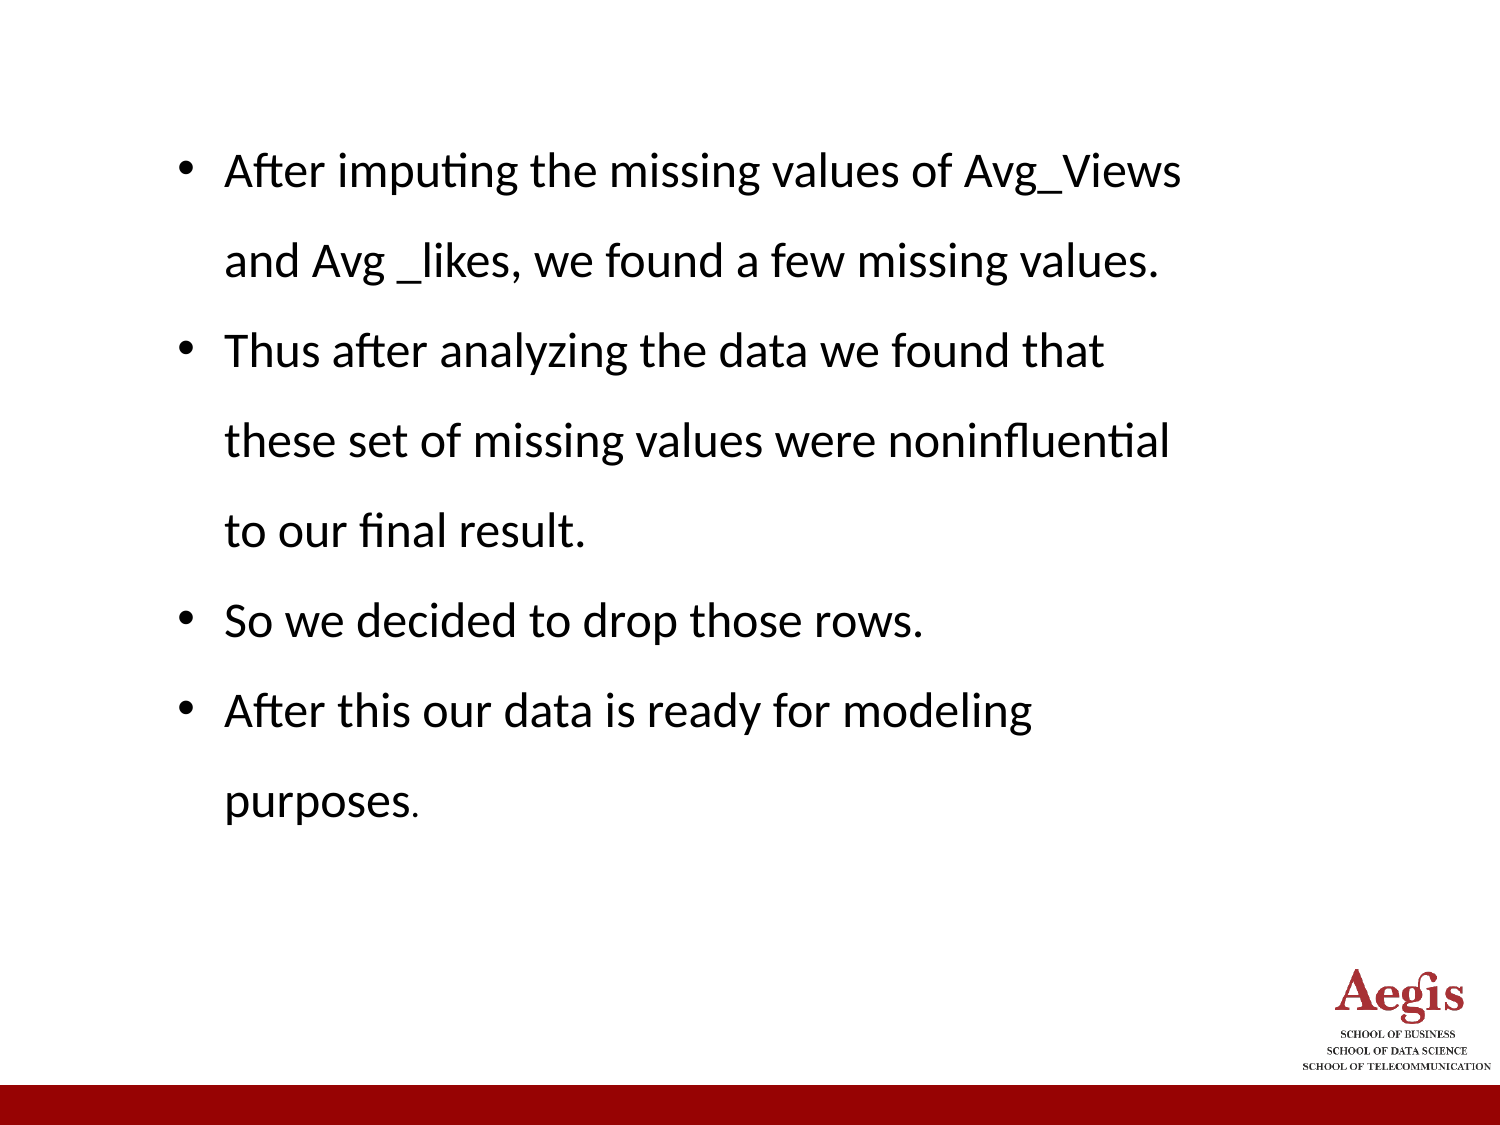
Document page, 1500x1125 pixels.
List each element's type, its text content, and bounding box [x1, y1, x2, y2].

text_box After imputing the missing values of Avg_Views and Avg _likes, we found a few missing values. Thus after analyzing the data we found that these set of missing values were noninfluential to our final result. So we decided to drop those rows. After this our data is ready for modeling purposes. [162, 99, 1238, 835]
picture [1303, 969, 1491, 1070]
